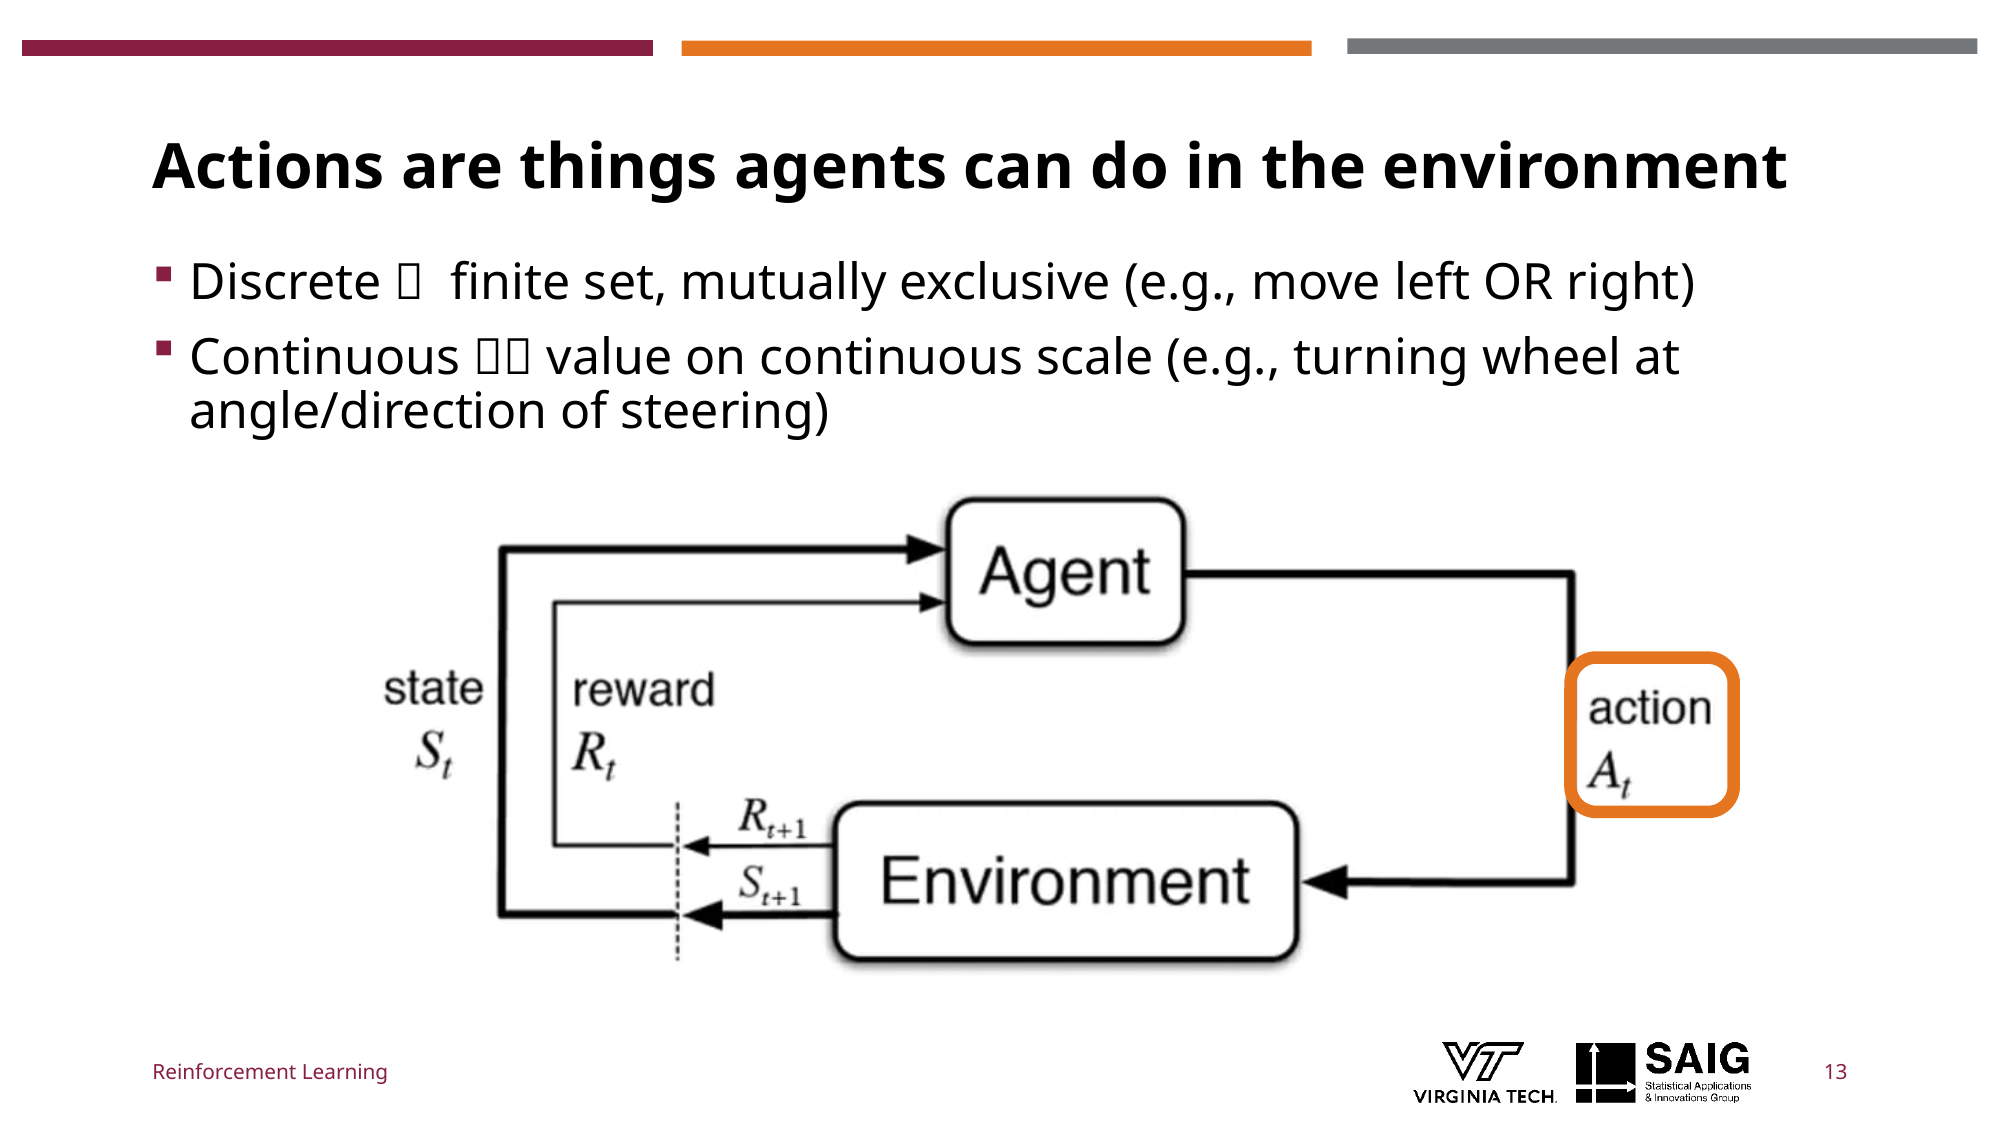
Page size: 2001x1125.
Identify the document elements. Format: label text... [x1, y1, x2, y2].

list Discrete  finite set, mutually exclusive (e.g., move left OR right) Continuous  value on continuous scale (e.g., turning wheel at angle/direction of steering) [137, 248, 1863, 1014]
slide_number 13 [1412, 1042, 1863, 1103]
title Actions are things agents can do in the environment [137, 59, 1863, 248]
picture [347, 444, 1752, 1014]
footer Reinforcement Learning [137, 1042, 813, 1103]
